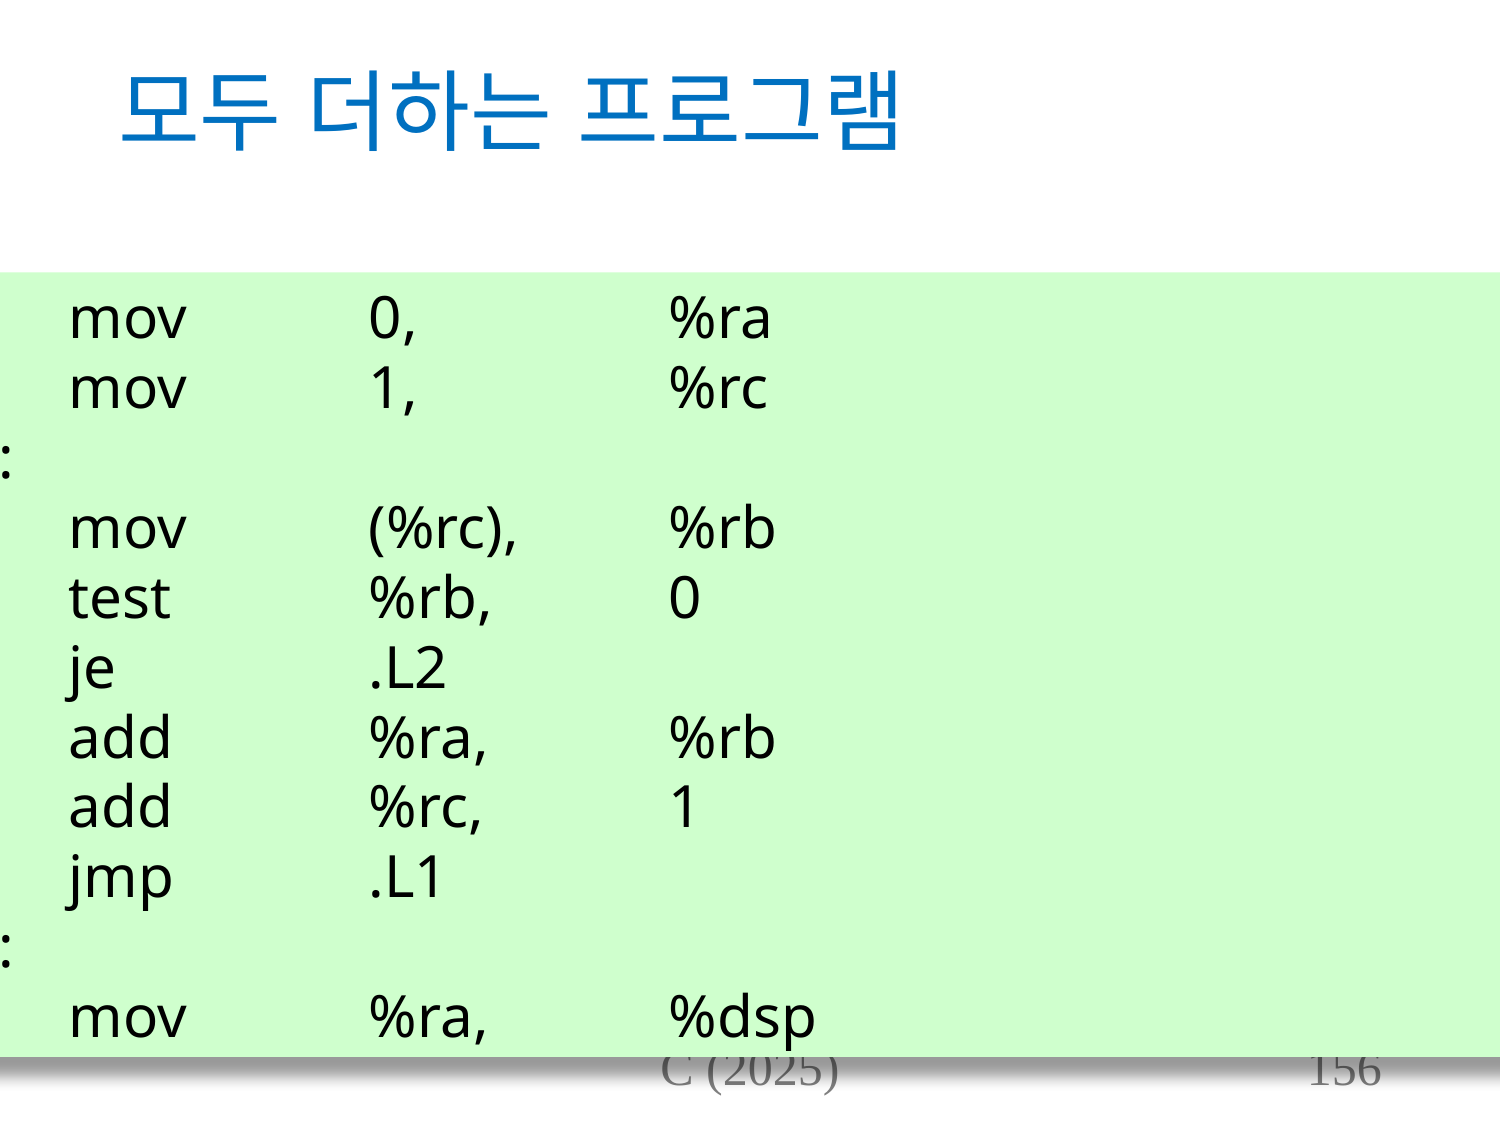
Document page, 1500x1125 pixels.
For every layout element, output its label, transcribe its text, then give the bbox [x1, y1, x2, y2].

slide_number 156 [1059, 1042, 1397, 1103]
text_box 1: mov 0, %ra 2: mov 1, %rc .L1: 3: mov (%rc), %rb 4: test %rb, 0 5: je .L2 6: add %ra, %rb 7: add %rc, 1 8: jmp .L1 .L2: 9: mov %ra, %dsp [0, 272, 1500, 1057]
footer C (2025) [496, 1042, 1004, 1103]
title 모두 더하는 프로그램 [103, 59, 1397, 172]
